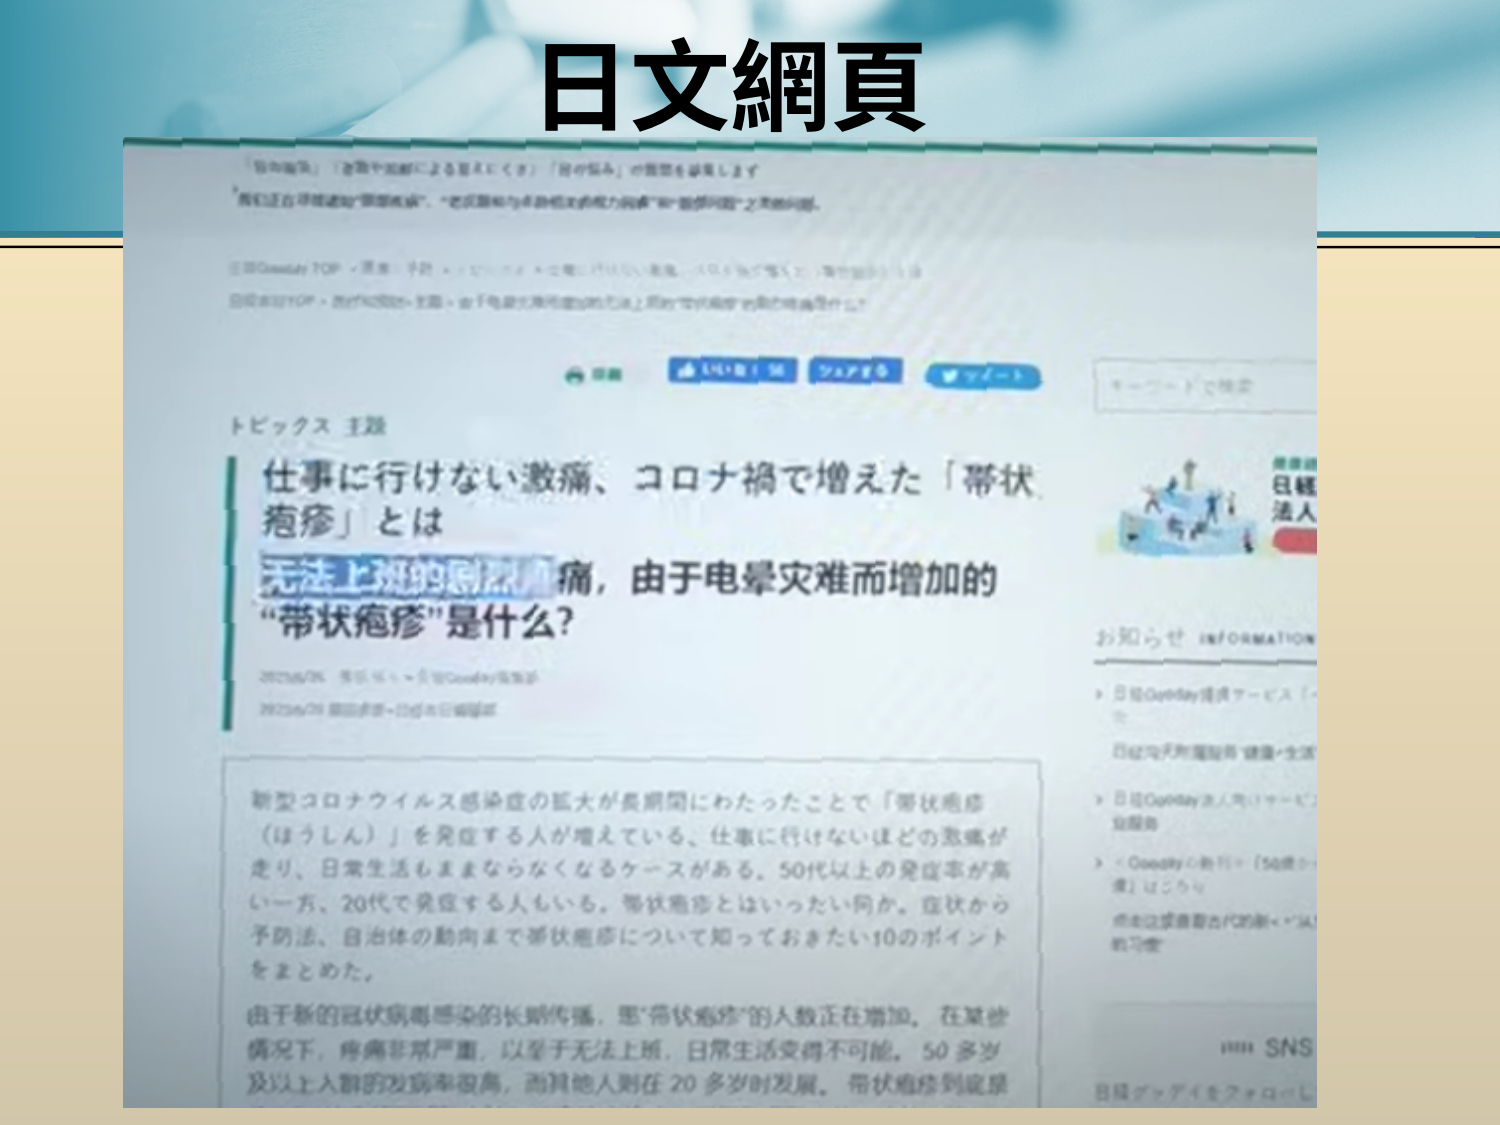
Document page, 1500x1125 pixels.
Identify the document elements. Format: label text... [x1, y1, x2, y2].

title 日文網頁 [0, 0, 1467, 170]
picture [123, 137, 1317, 1108]
